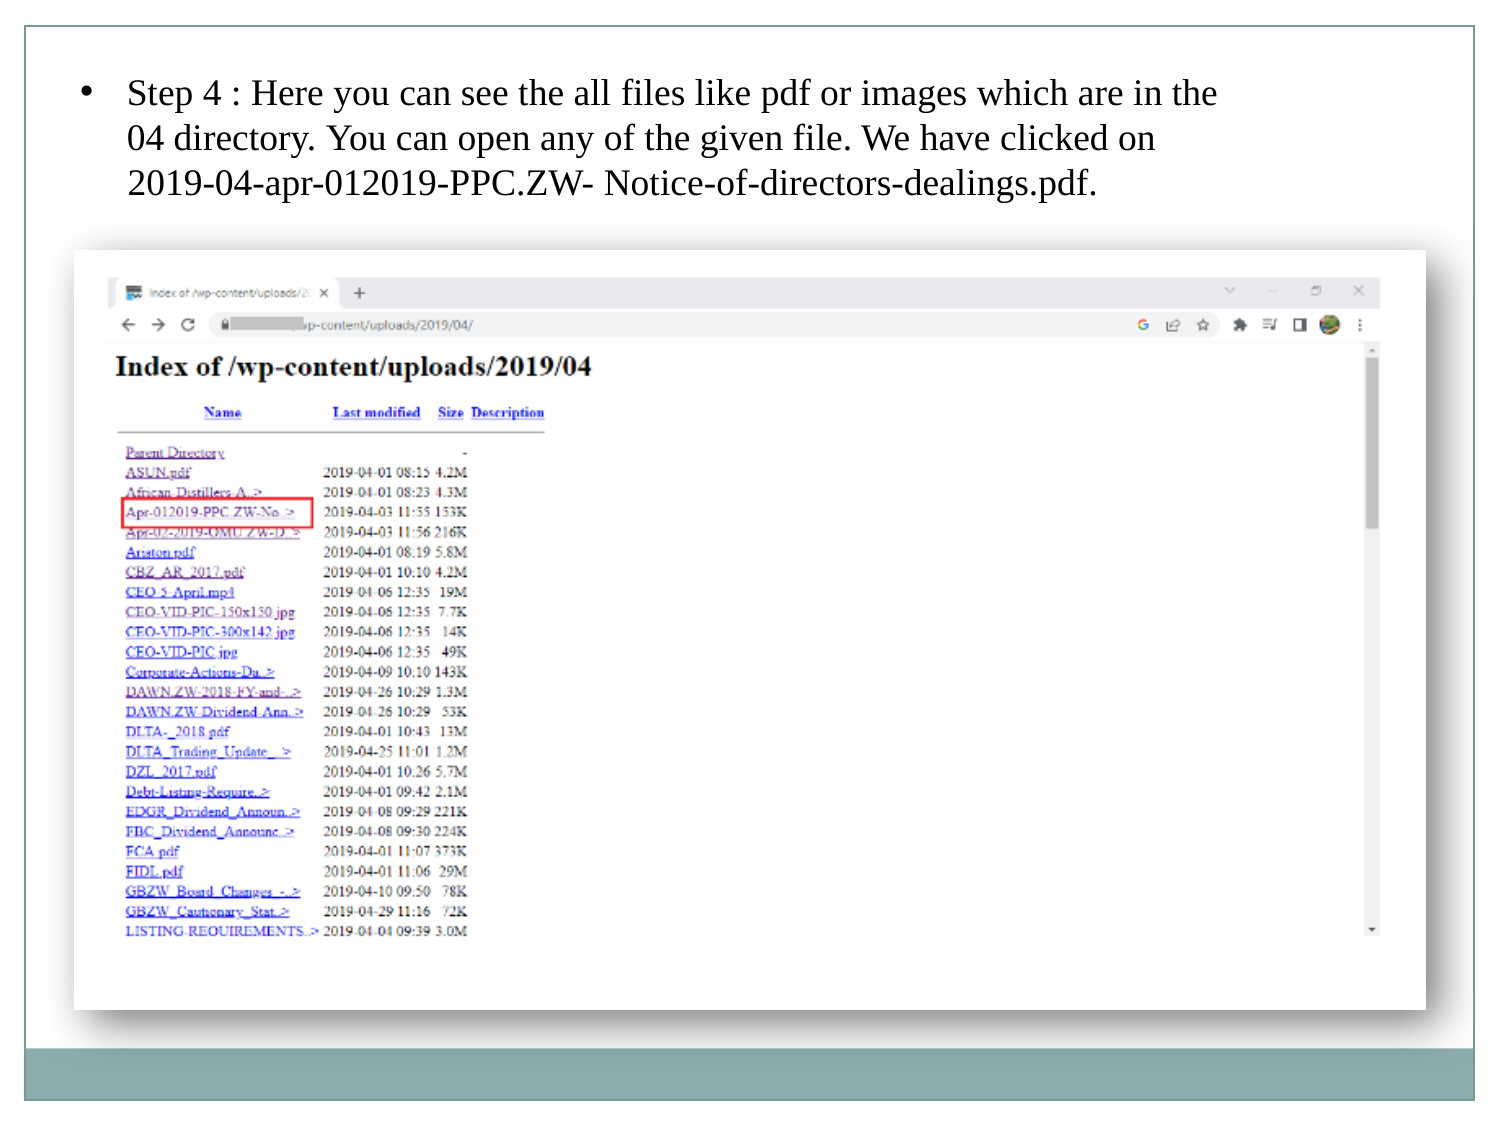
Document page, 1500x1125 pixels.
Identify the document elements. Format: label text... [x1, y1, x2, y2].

picture [74, 249, 1426, 1010]
text_box Step 4 : Here you can see the all files like pdf or images which are in the 04 directory. You can open any of the given file. We have clicked on 2019-04-apr-012019-PPC.ZW- Notice-of-directors-dealings.pdf. [65, 60, 1457, 211]
